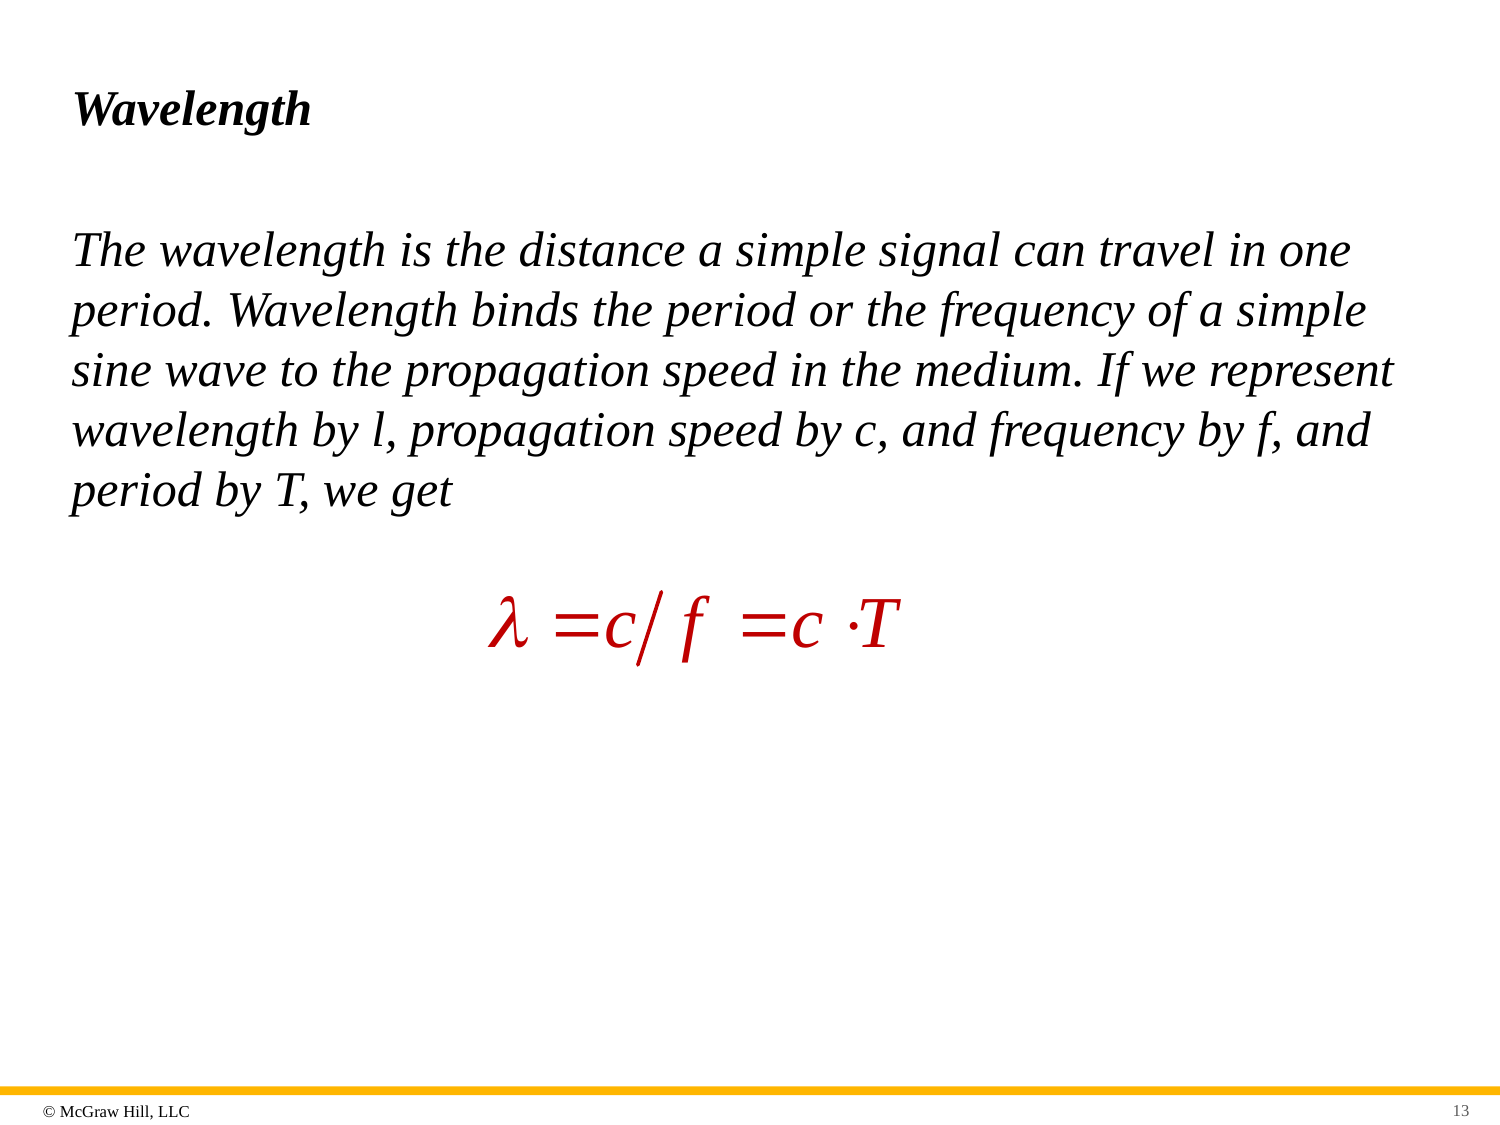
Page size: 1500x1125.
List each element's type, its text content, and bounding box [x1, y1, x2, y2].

list The wavelength is the distance a simple signal can travel in one period. Wavelength binds the period or the frequency of a simple sine wave to the propagation speed in the medium. If we represent wavelength by l, propagation speed by c, and frequency by f, and period by T, we get [56, 209, 1444, 547]
title Wavelength [56, 50, 1444, 162]
slide_number 13 [1418, 1096, 1477, 1123]
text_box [482, 583, 910, 673]
